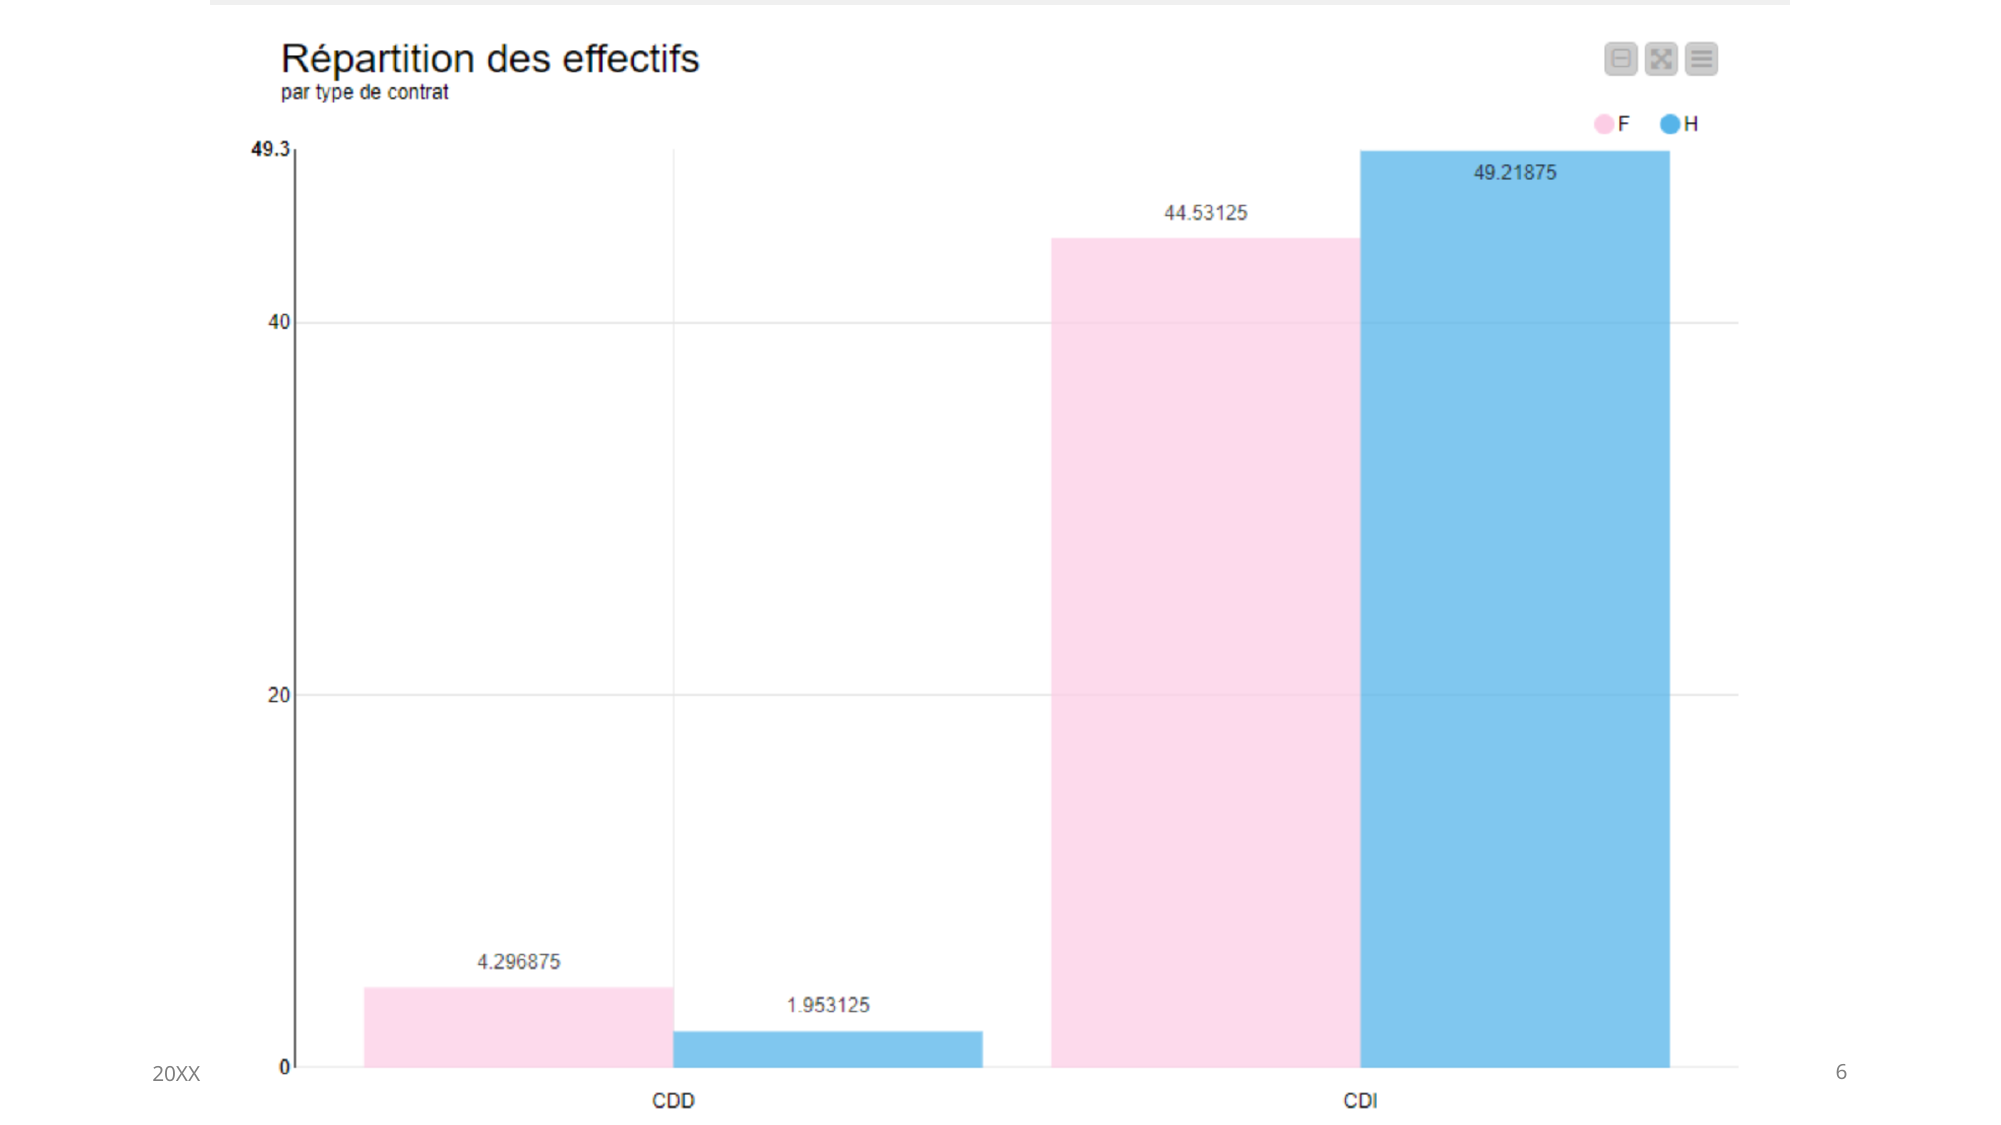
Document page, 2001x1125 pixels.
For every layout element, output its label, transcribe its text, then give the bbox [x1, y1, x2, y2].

slide_number 20XX [137, 1042, 210, 1103]
slide_number 6 [1790, 1042, 1863, 1103]
picture [210, 0, 1790, 1125]
